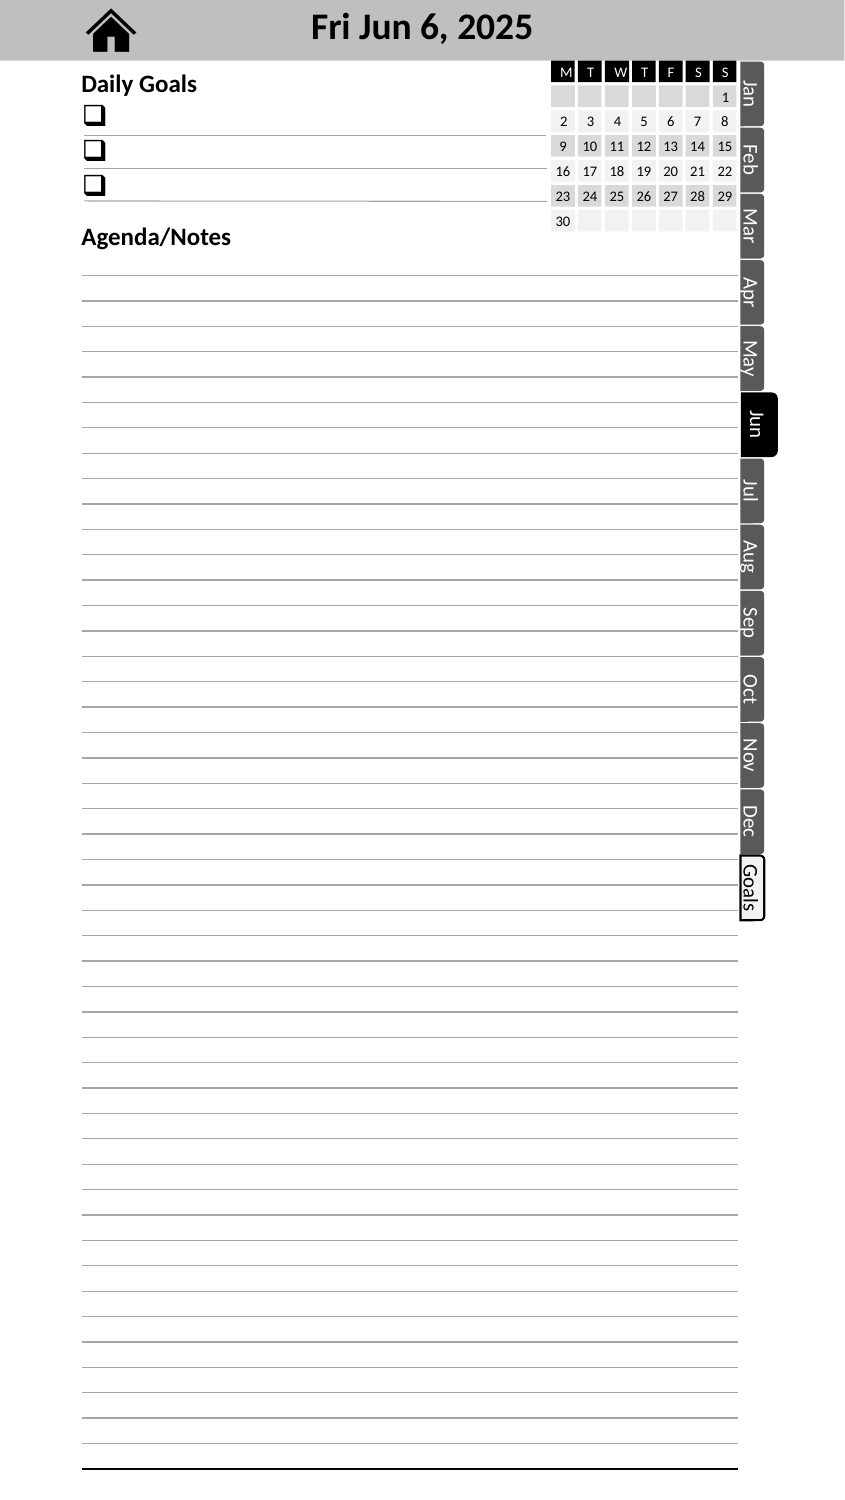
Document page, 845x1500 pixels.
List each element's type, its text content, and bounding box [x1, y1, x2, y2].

picture [82, 1, 140, 59]
list Fri Jun 6, 2025 [190, 0, 655, 61]
